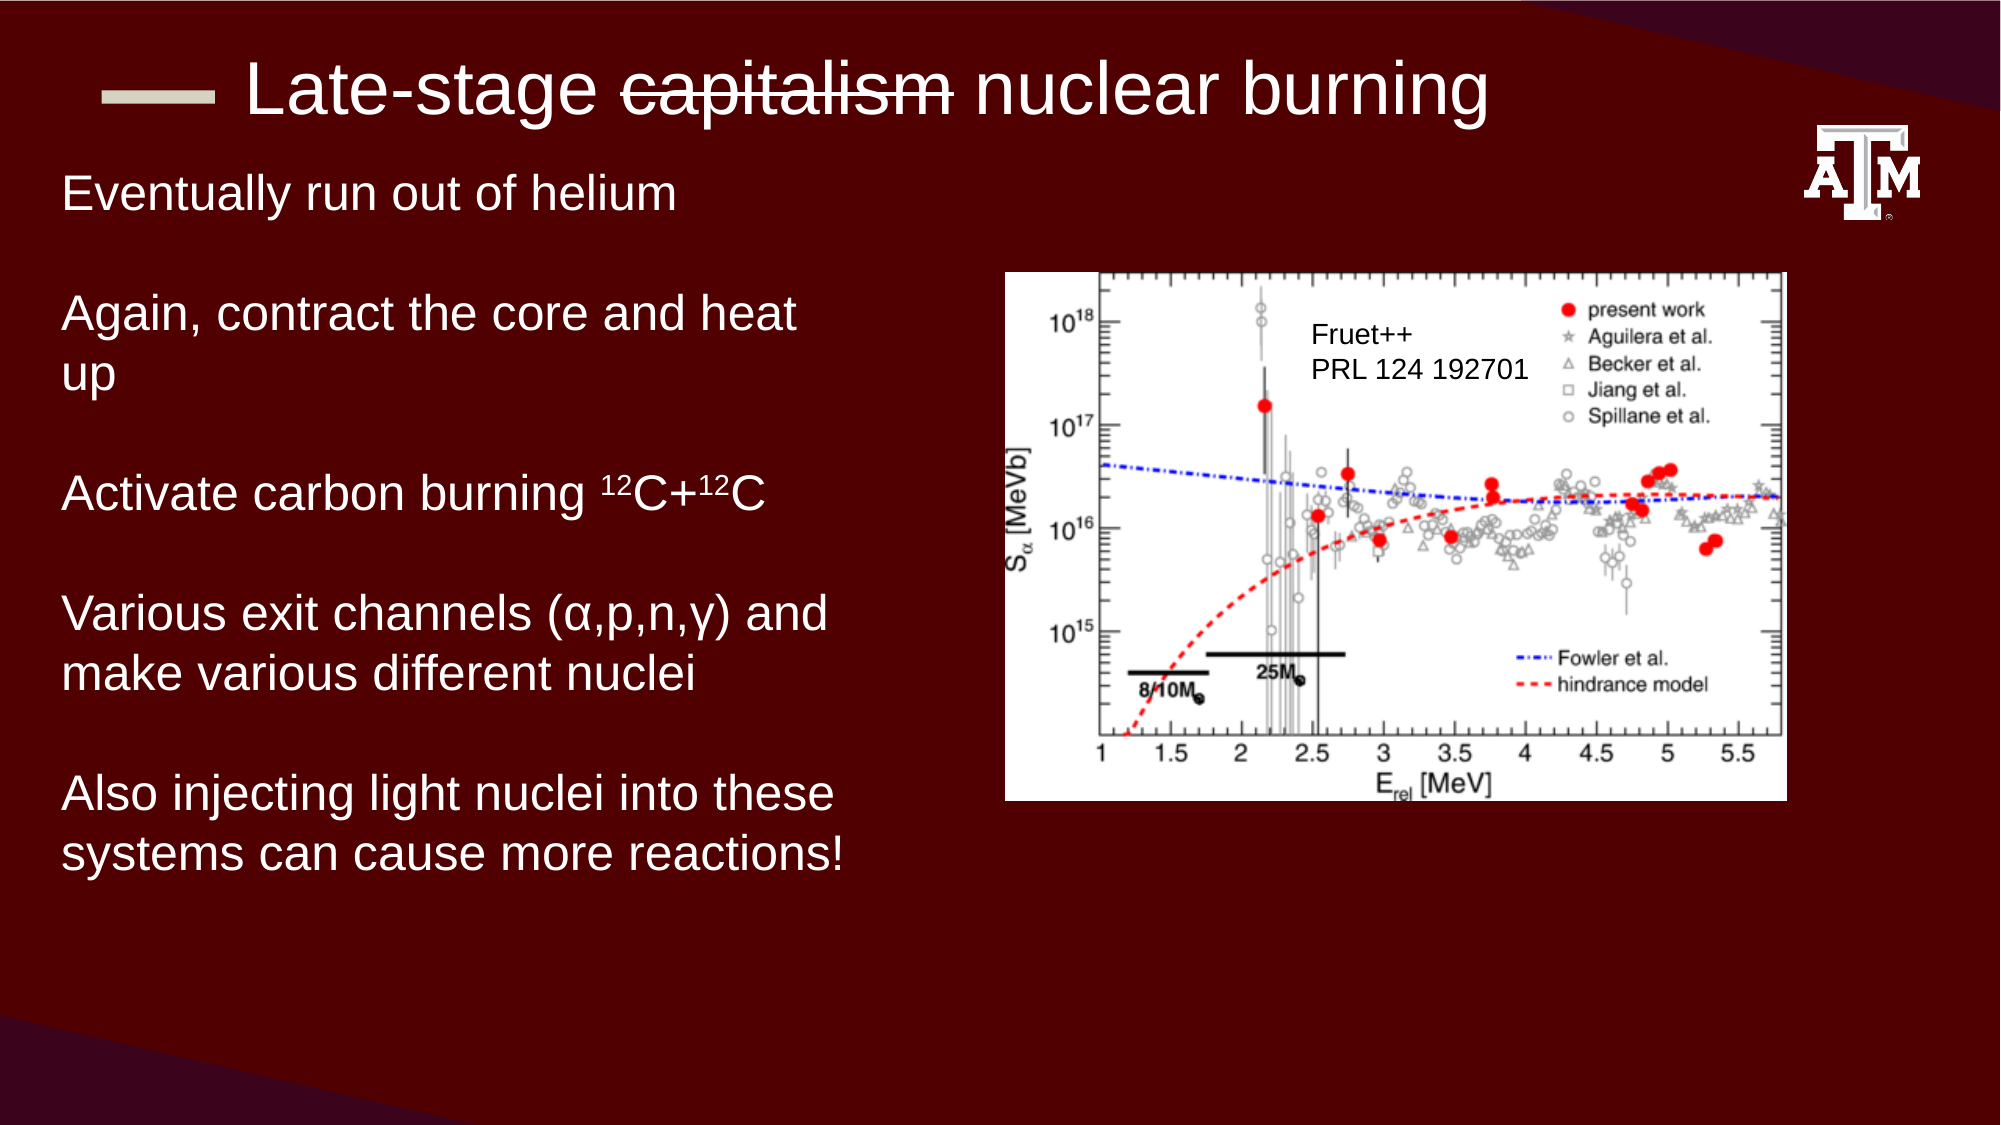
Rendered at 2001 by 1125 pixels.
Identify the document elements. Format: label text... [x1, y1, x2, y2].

picture [1005, 271, 1788, 801]
text_box Late-stage capitalism nuclear burning [229, 32, 1797, 138]
text_box Eventually run out of helium Again, contract the core and heat up Activate carbon burning 12C+12C Various exit channels (α,p,n,γ) and make various different nuclei Also injecting light nuclei into these systems can cause more reactions! [46, 152, 875, 888]
picture [1804, 125, 1920, 220]
